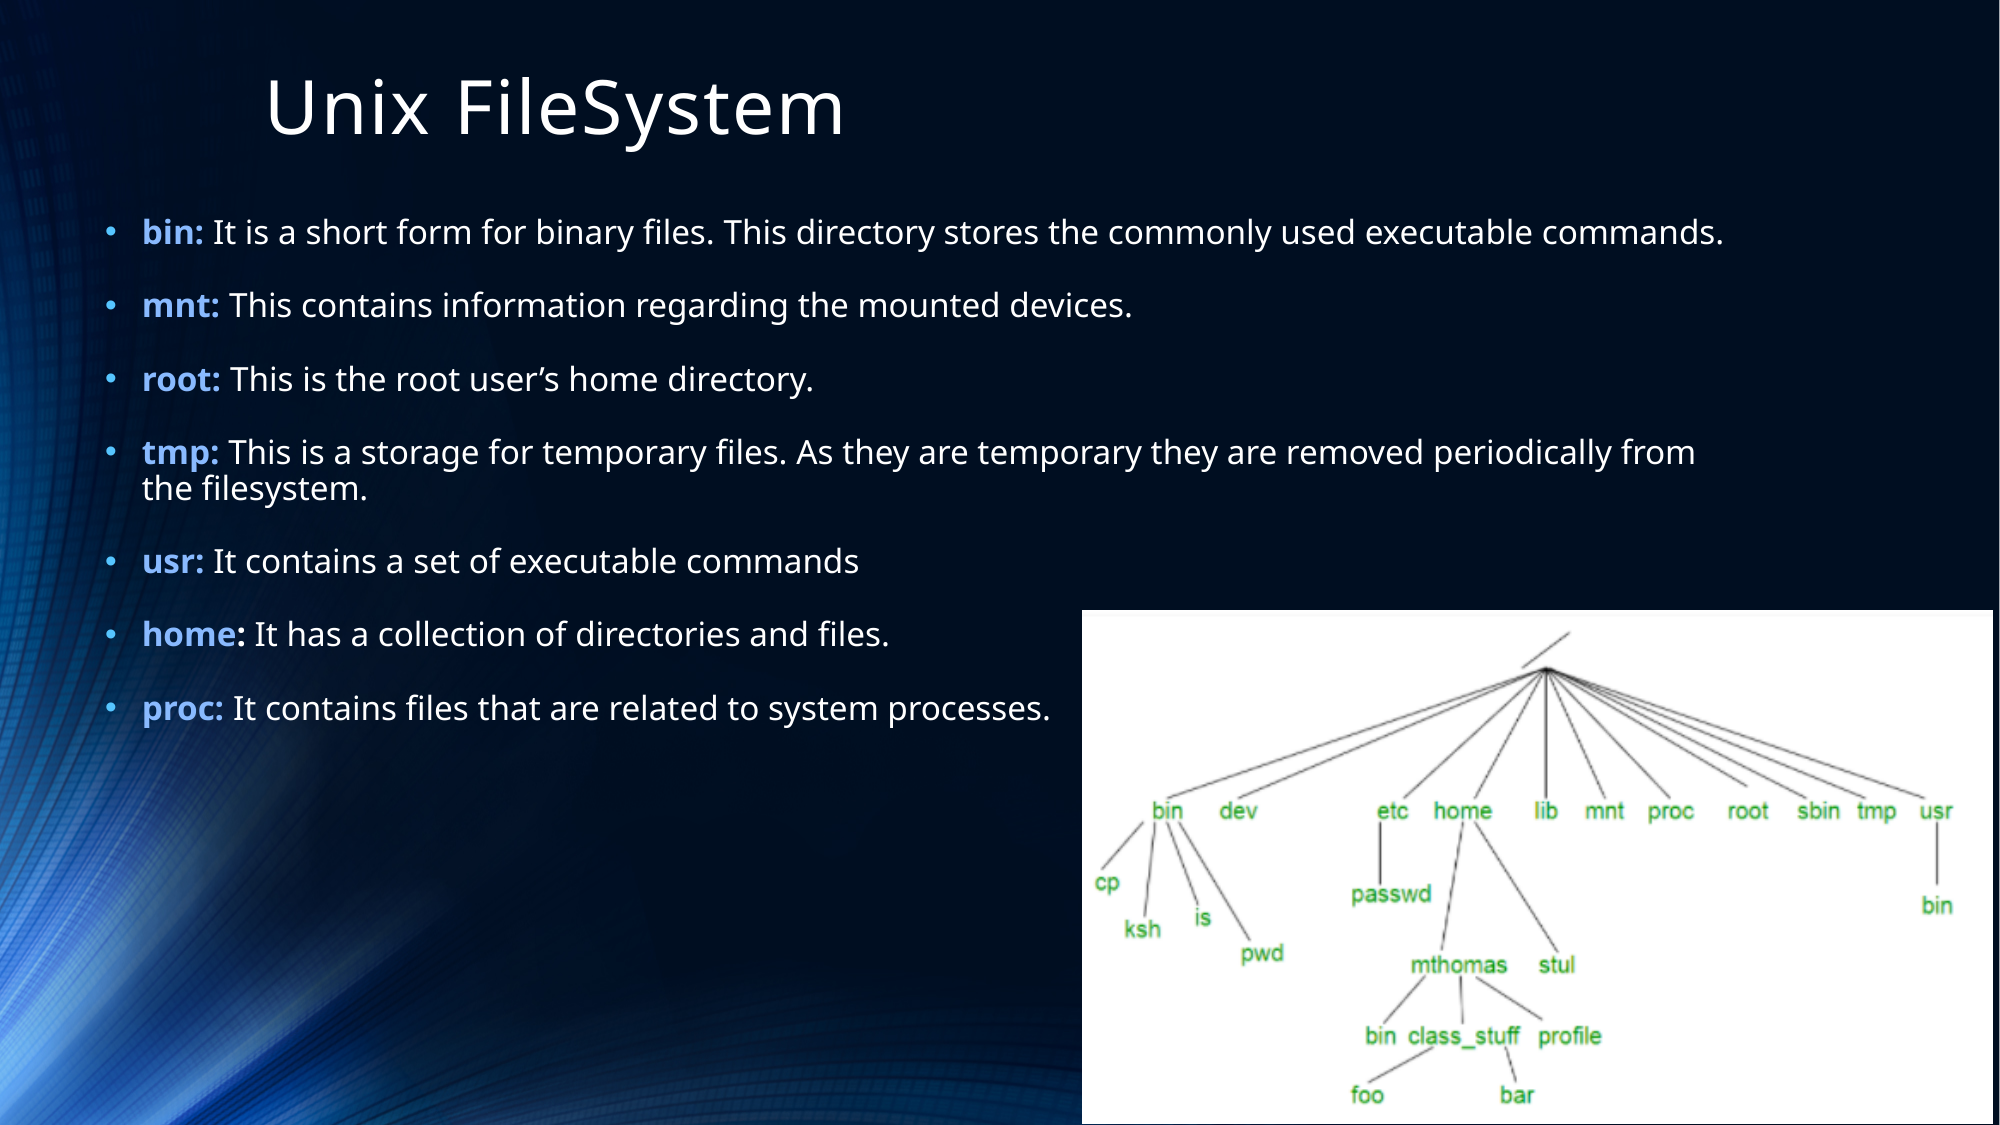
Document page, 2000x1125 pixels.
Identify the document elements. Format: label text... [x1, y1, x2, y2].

list bin: It is a short form for binary files. This directory stores the commonly used executable commands. mnt: This contains information regarding the mounted devices. root: This is the root user’s home directory. tmp: This is a storage for temporary files. As they are temporary they are removed periodically from the filesystem. usr: It contains a set of executable commands home: It has a collection of directories and files. proc: It contains files that are related to system processes. [90, 208, 1749, 988]
title Unix FileSystem [249, 62, 1750, 173]
picture [0, 0, 2000, 1125]
